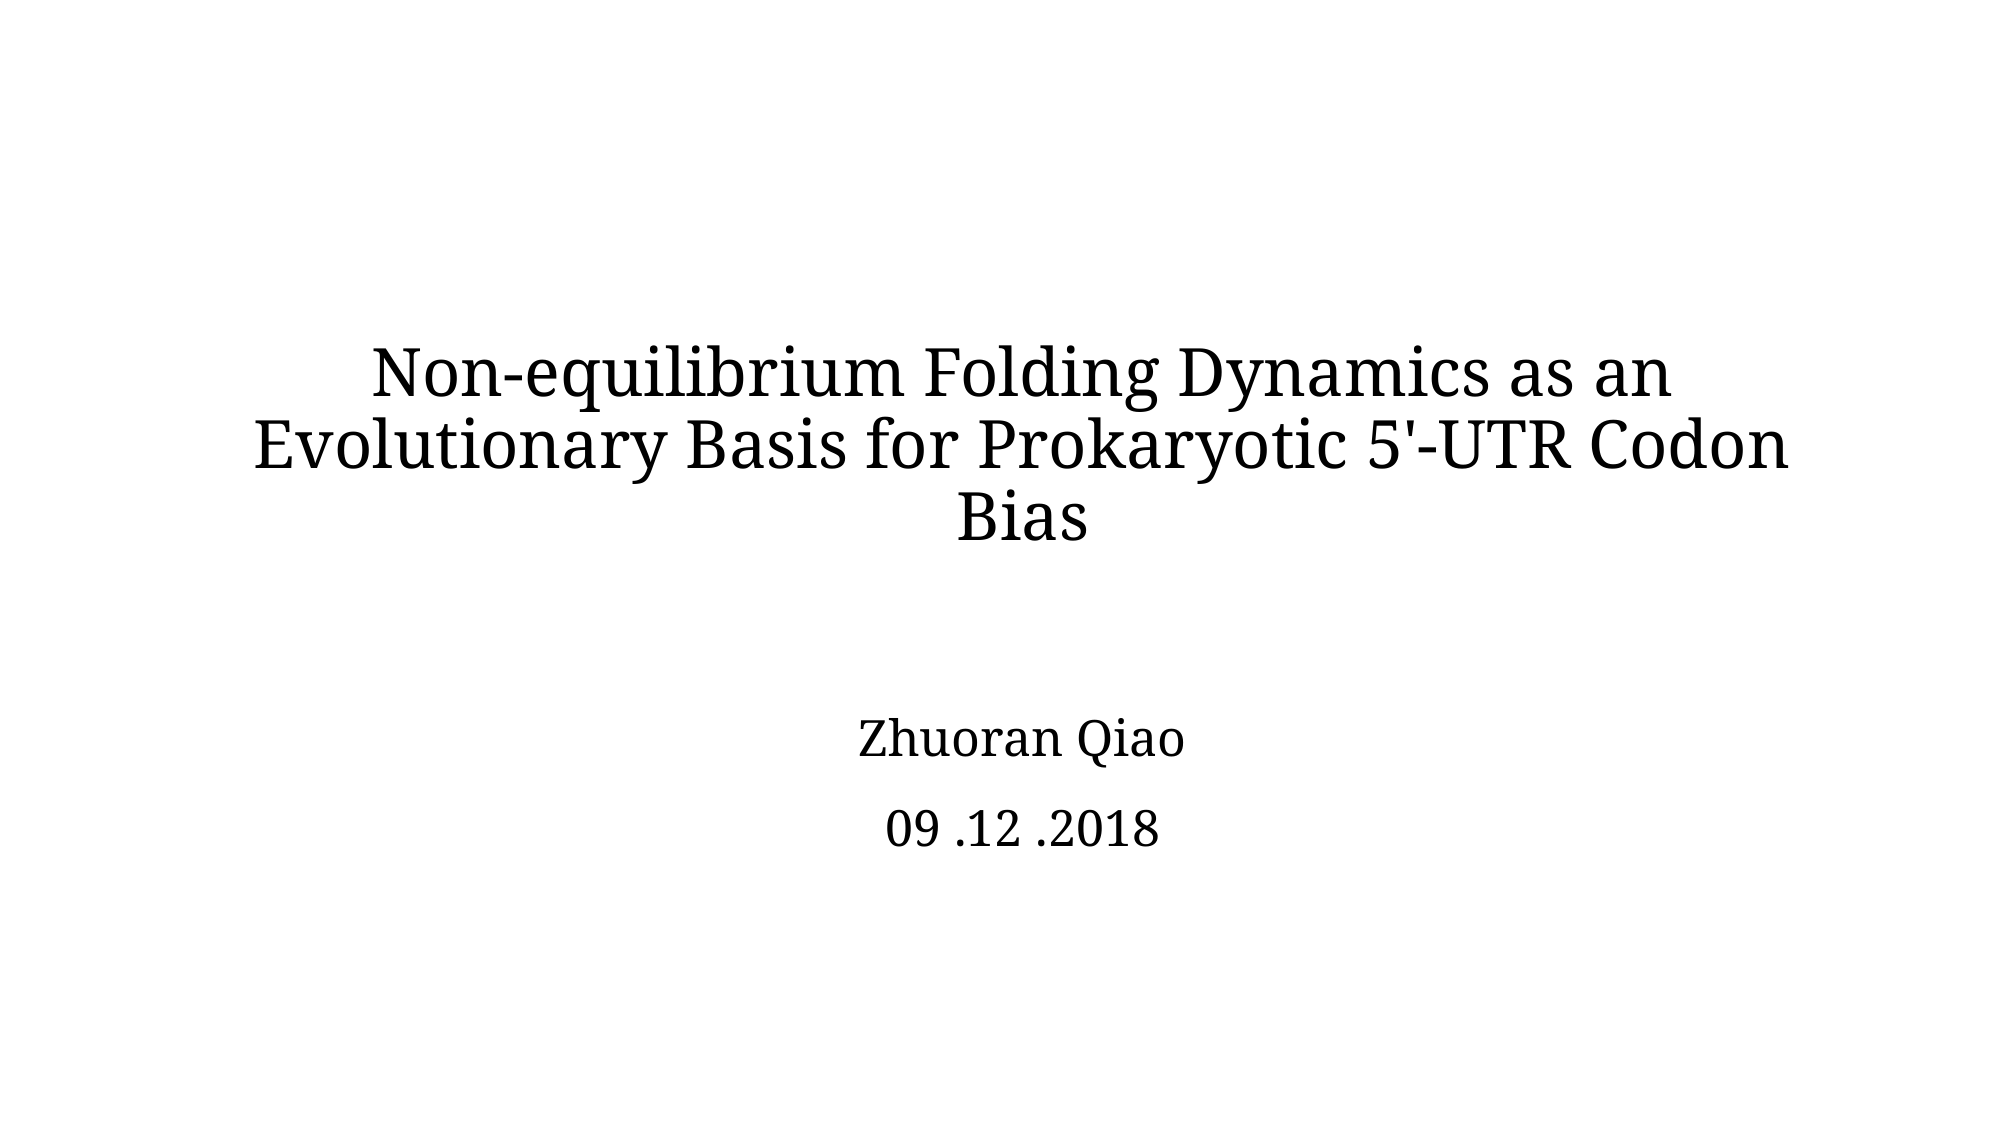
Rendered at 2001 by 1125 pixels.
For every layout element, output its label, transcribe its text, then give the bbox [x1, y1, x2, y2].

text_box Zhuoran Qiao 09 .12 .2018 [445, 668, 1601, 864]
title Non-equilibrium Folding Dynamics as an Evolutionary Basis for Prokaryotic 5'-UTR Codon Bias [189, 334, 1857, 563]
